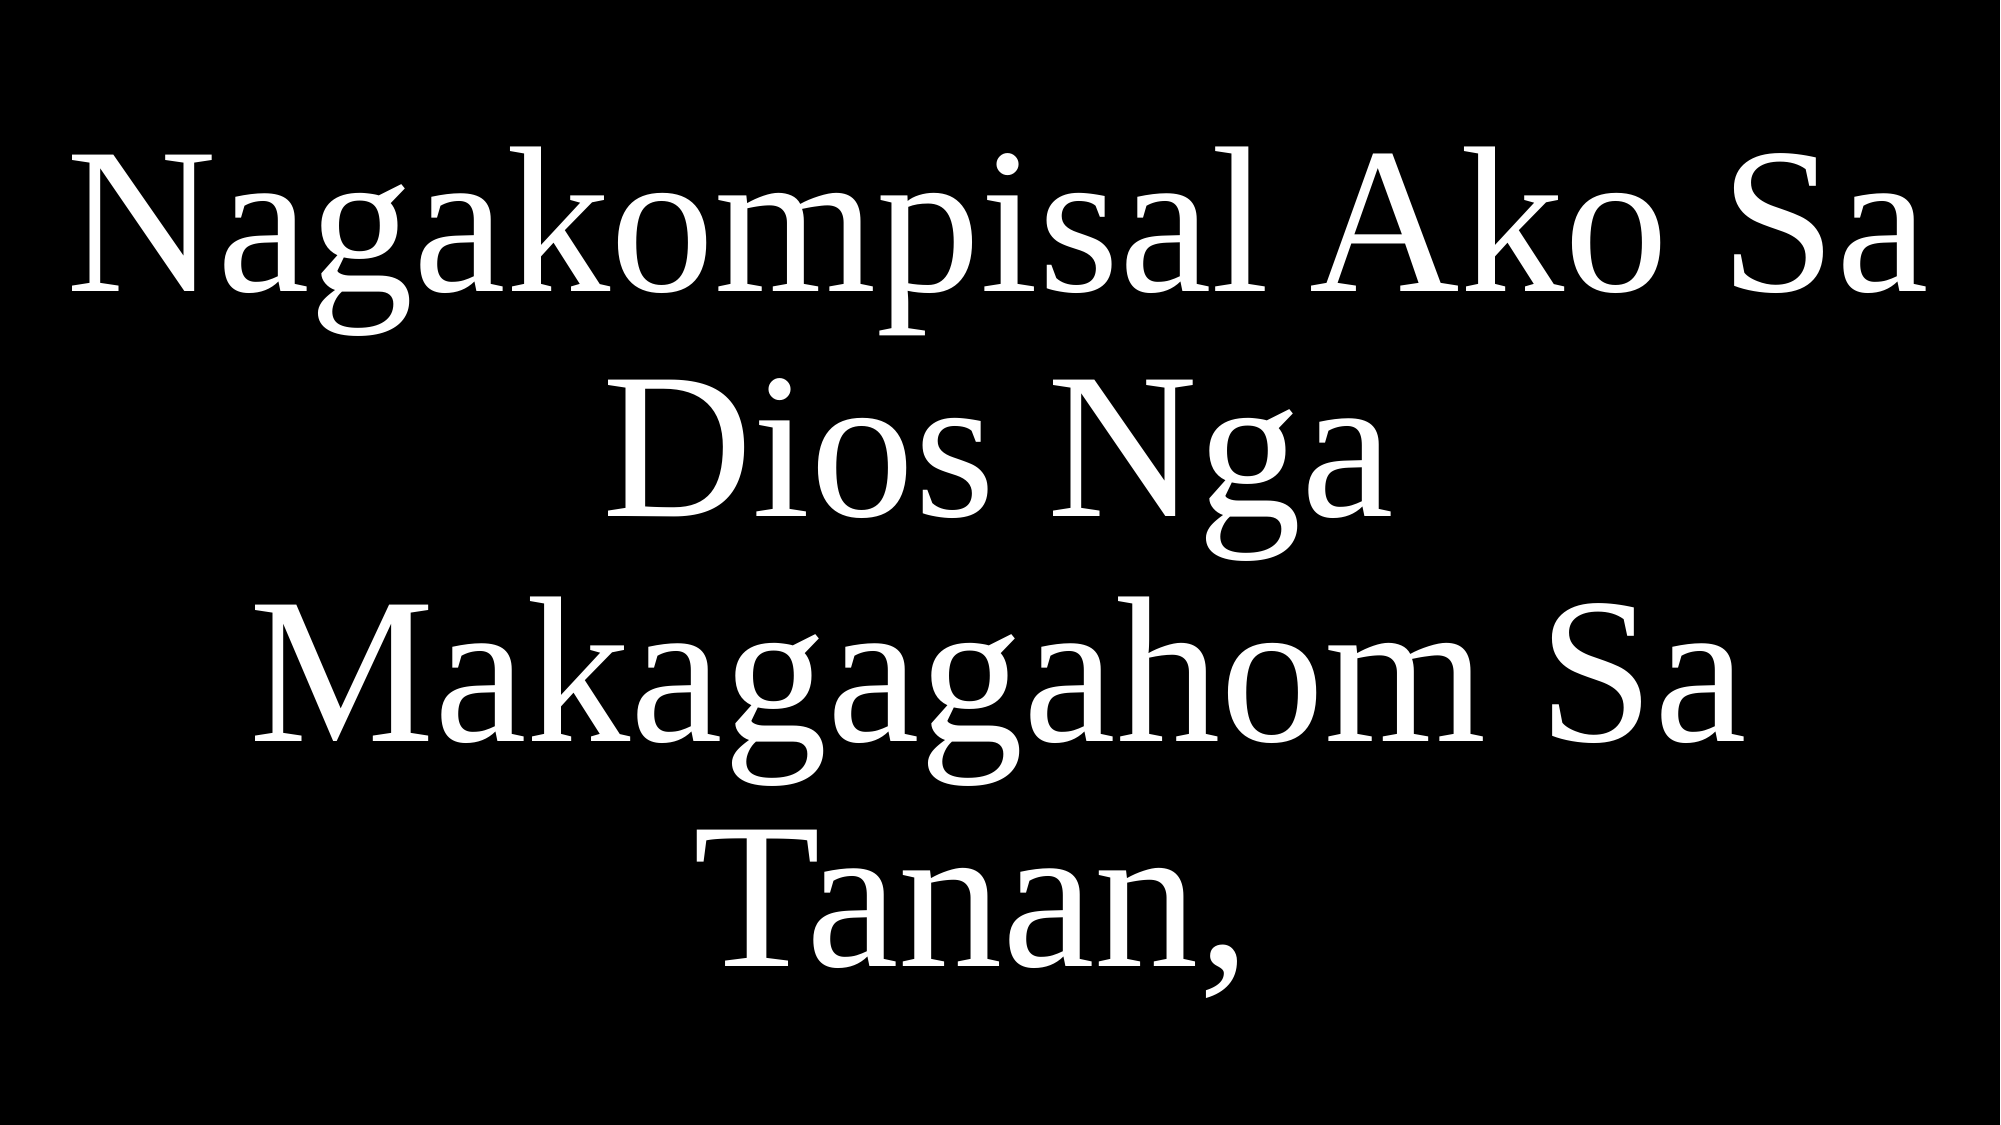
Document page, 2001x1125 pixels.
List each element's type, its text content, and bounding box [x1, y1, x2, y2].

title Nagakompisal Ako Sa Dios Nga Makagagahom Sa Tanan, [25, 23, 1972, 1100]
